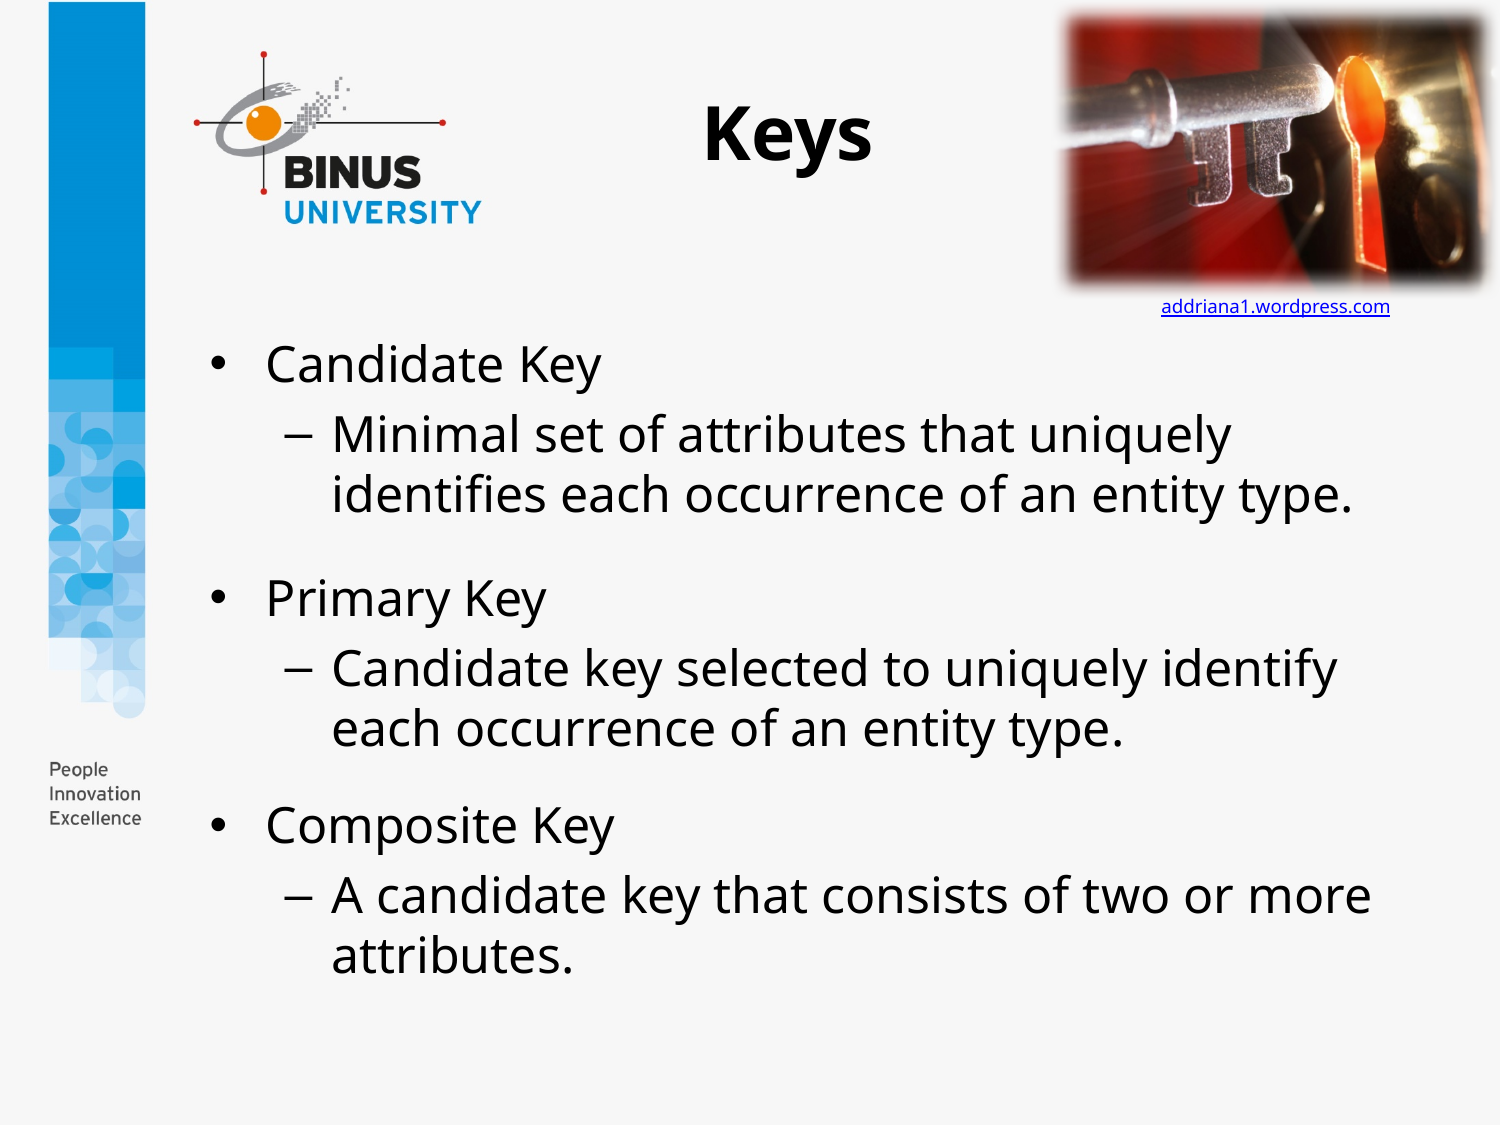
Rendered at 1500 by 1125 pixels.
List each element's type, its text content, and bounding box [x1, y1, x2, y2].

text_box Candidate Key Minimal set of attributes that uniquely identifies each occurrence of an entity type. Primary Key Candidate key selected to uniquely identify each occurrence of an entity type. Composite Key A candidate key that consists of two or more attributes. [194, 324, 1463, 1000]
title Keys [350, 37, 890, 225]
picture [0, 0, 1500, 845]
text_box addriana1.wordpress.com [1146, 309, 1406, 328]
